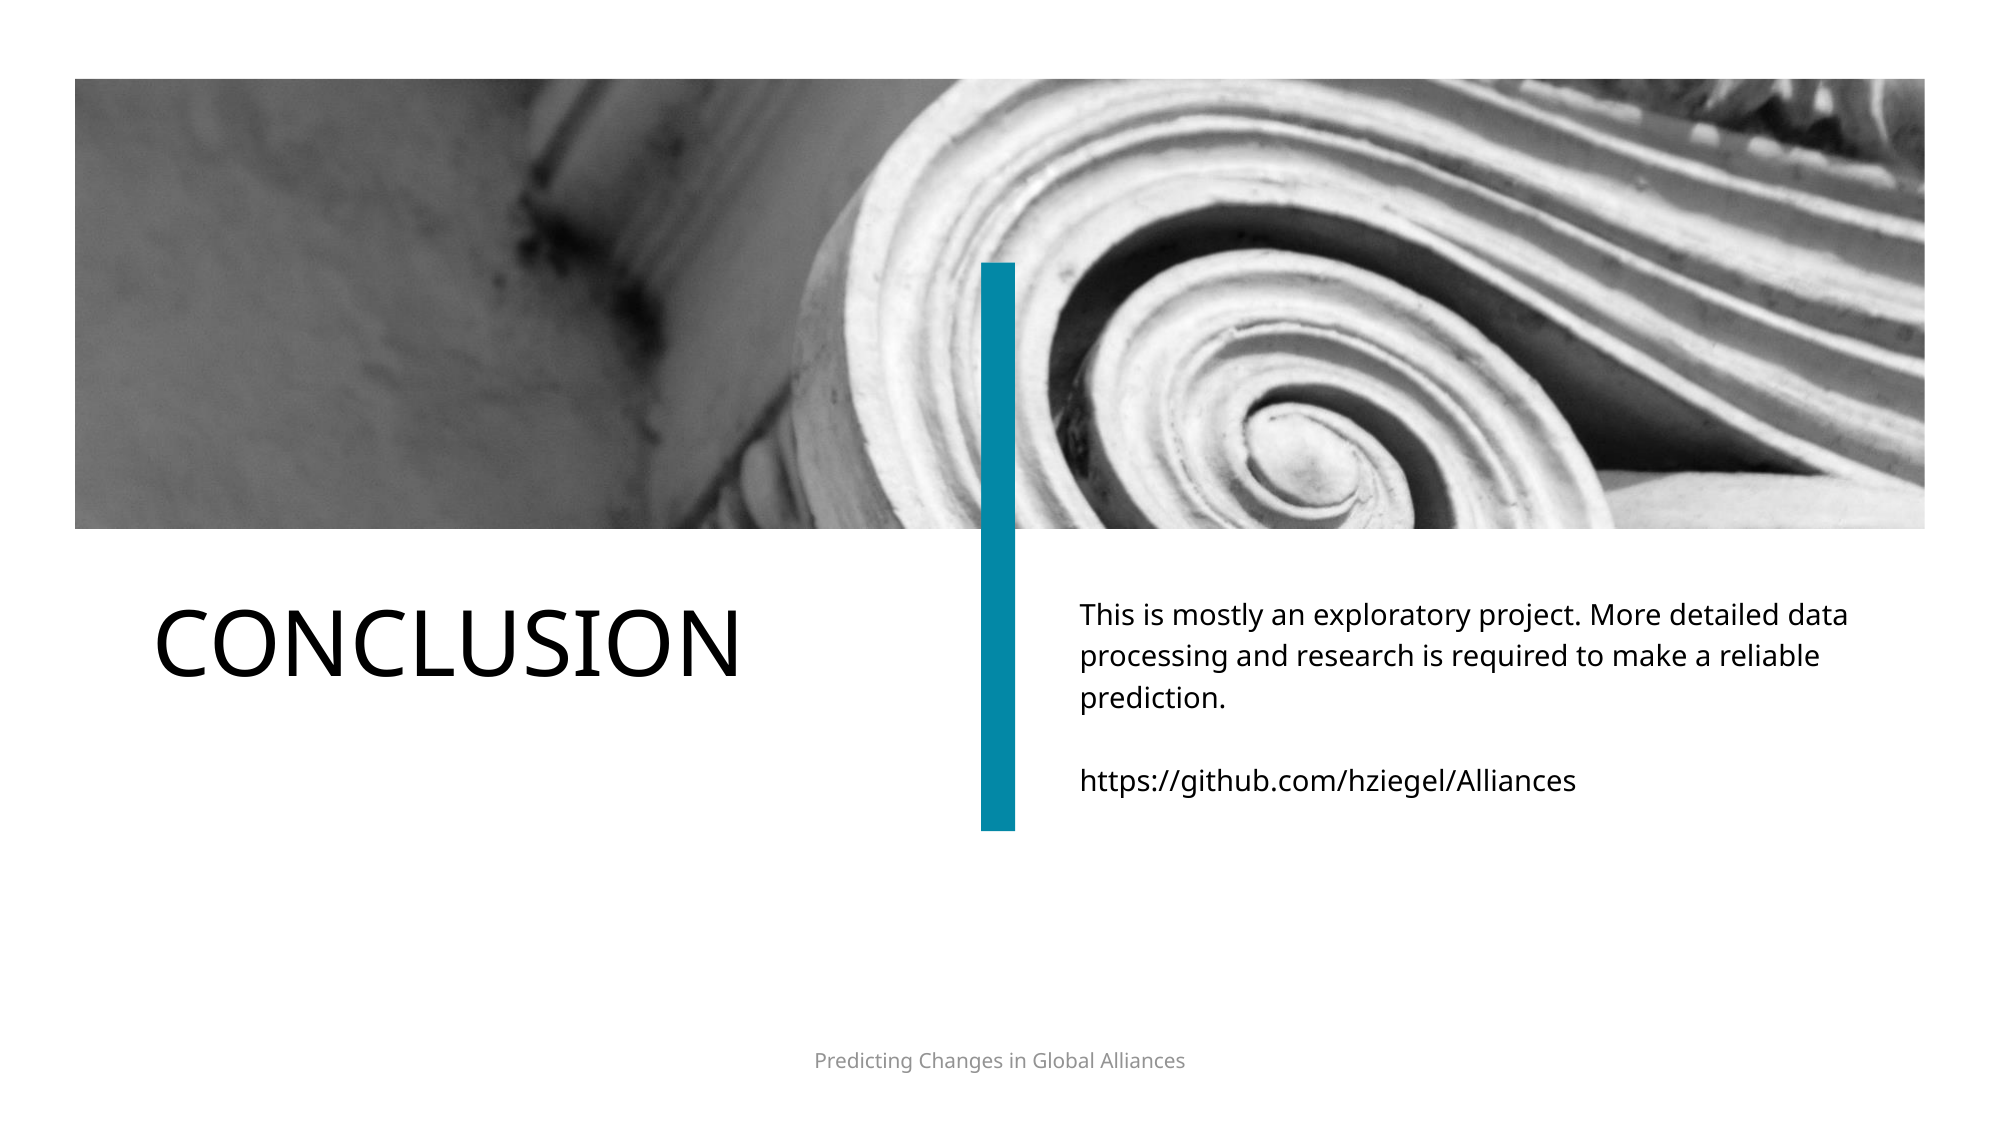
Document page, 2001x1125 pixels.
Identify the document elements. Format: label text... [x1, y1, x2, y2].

list This is mostly an exploratory project. More detailed data processing and research is required to make a reliable prediction. https://github.com/hziegel/Alliances [1064, 581, 1926, 897]
title CONCLUSION [138, 589, 888, 807]
picture [75, 78, 1925, 529]
footer Predicting Changes in Global Alliances [662, 1042, 1338, 1103]
